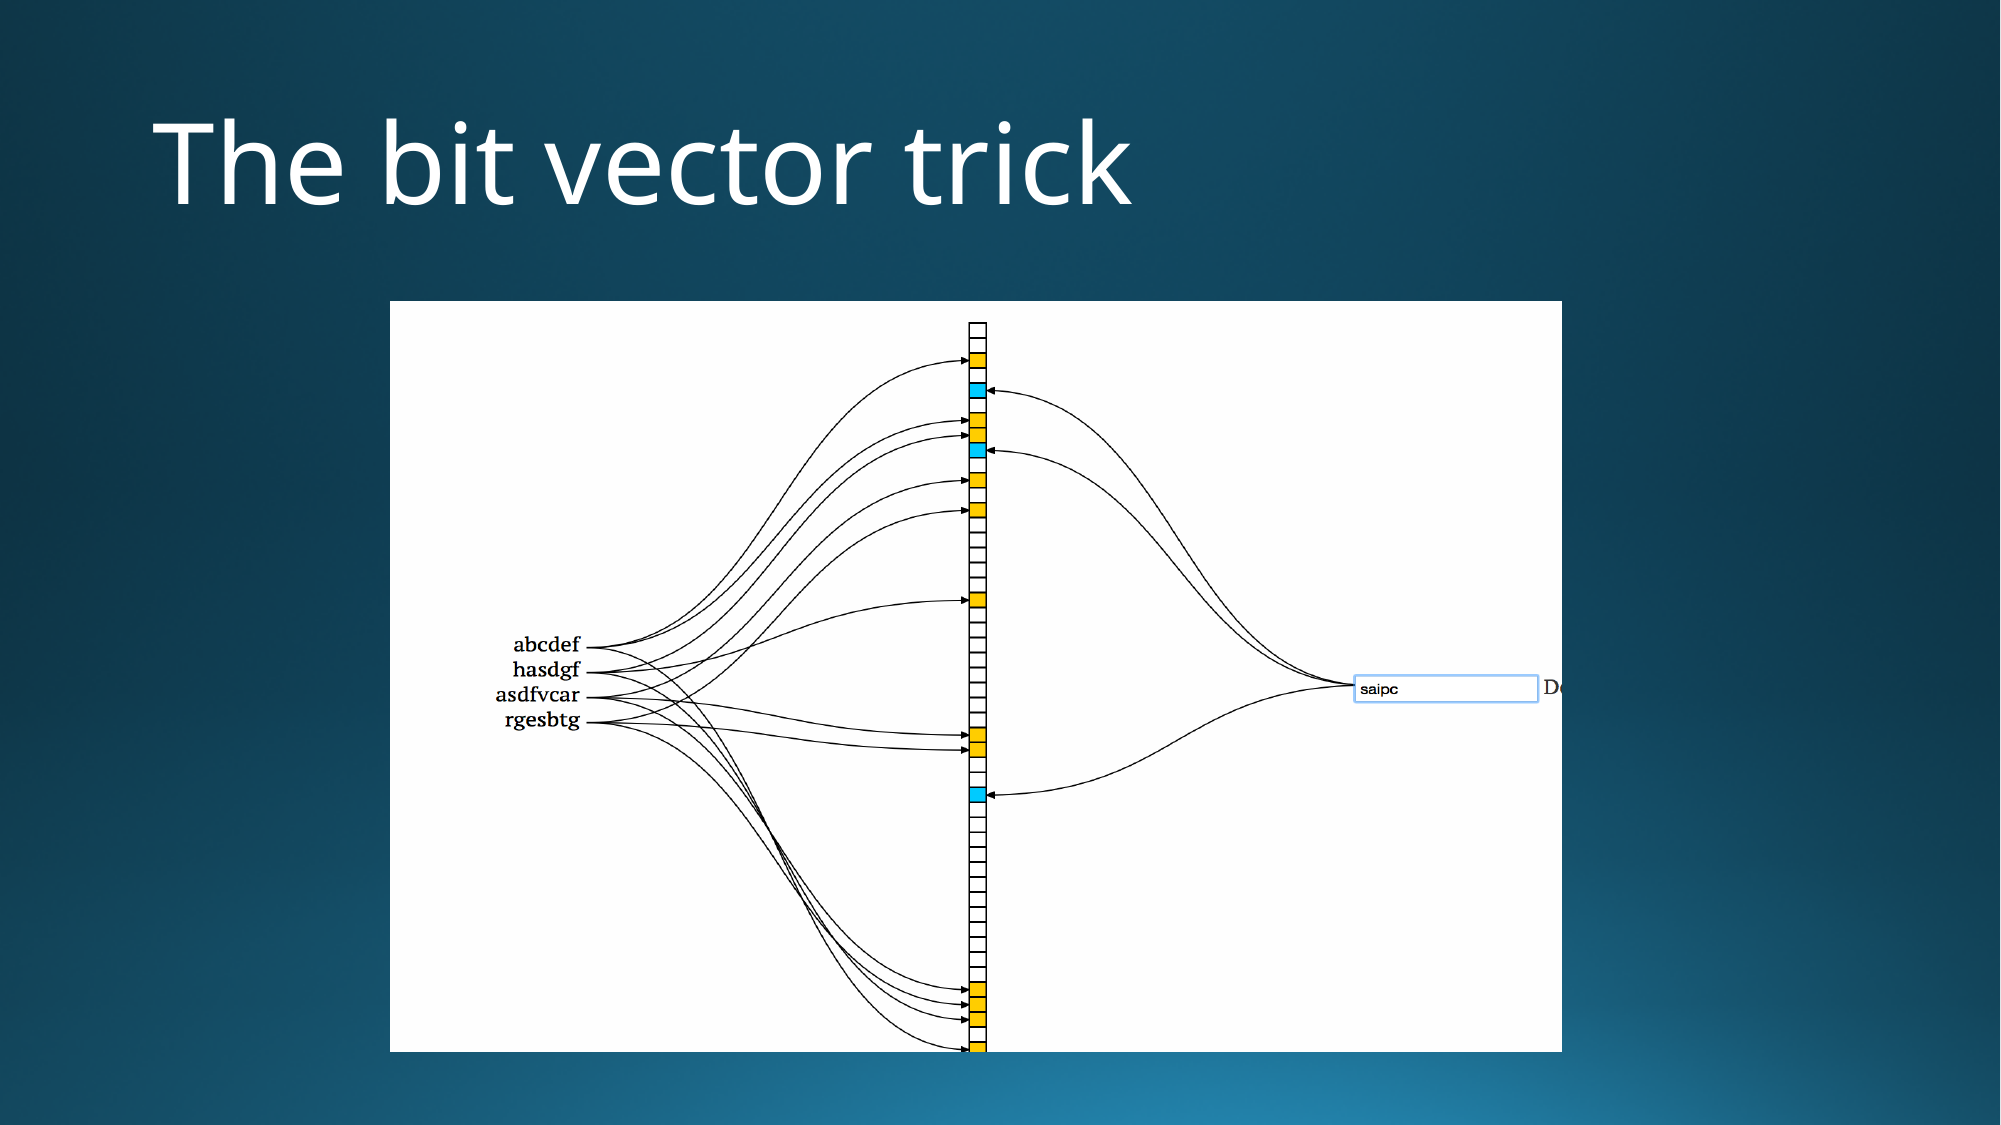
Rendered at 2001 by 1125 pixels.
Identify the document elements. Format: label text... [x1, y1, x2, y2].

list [390, 301, 1562, 1052]
picture [0, 0, 2001, 1125]
title The bit vector trick [137, 59, 1863, 278]
